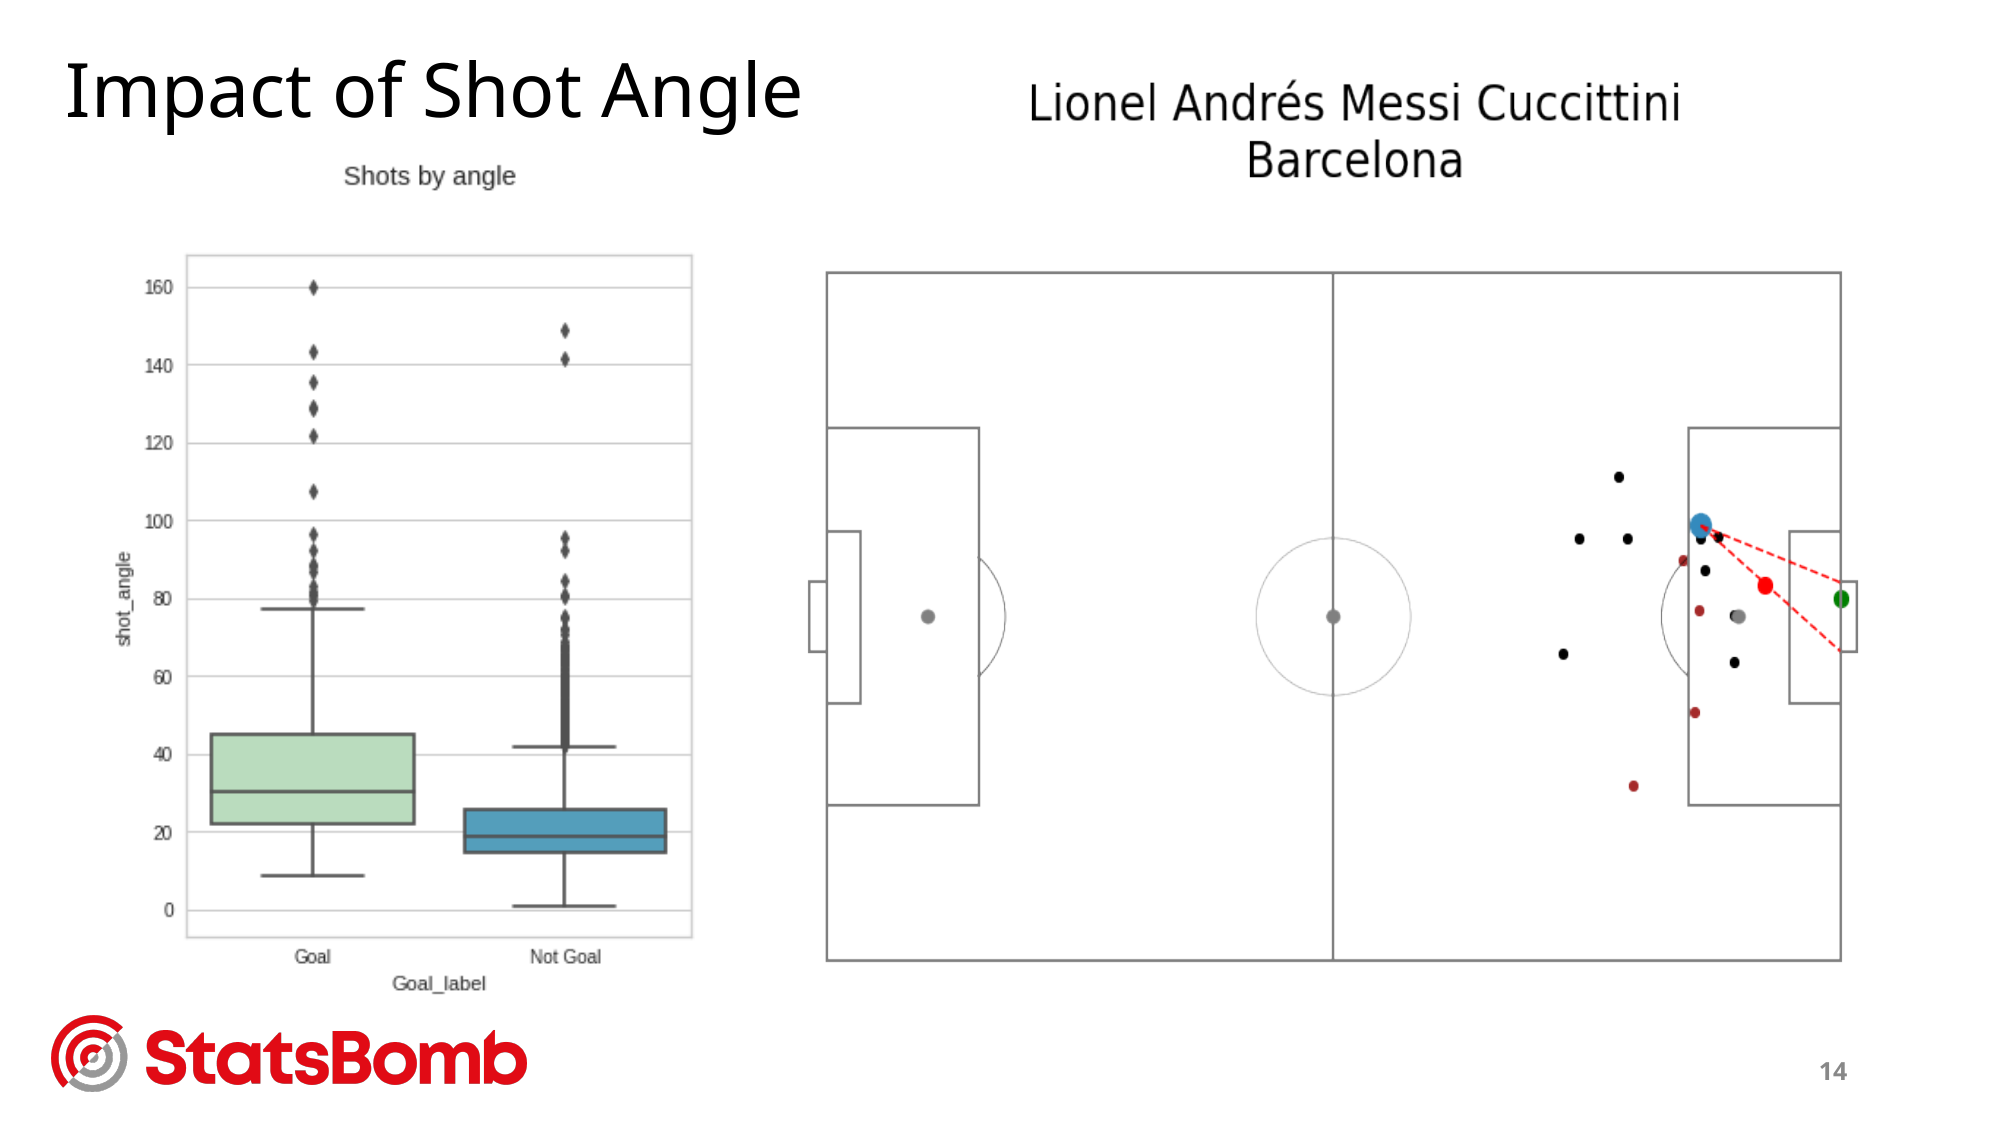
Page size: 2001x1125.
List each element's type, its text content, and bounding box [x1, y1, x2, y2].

picture [0, 0, 704, 1006]
slide_number ‹#› [1719, 1042, 1863, 1103]
text_box Impact of Shot Angle [363, 35, 962, 140]
picture [732, 22, 1977, 1125]
picture [50, 1014, 527, 1092]
